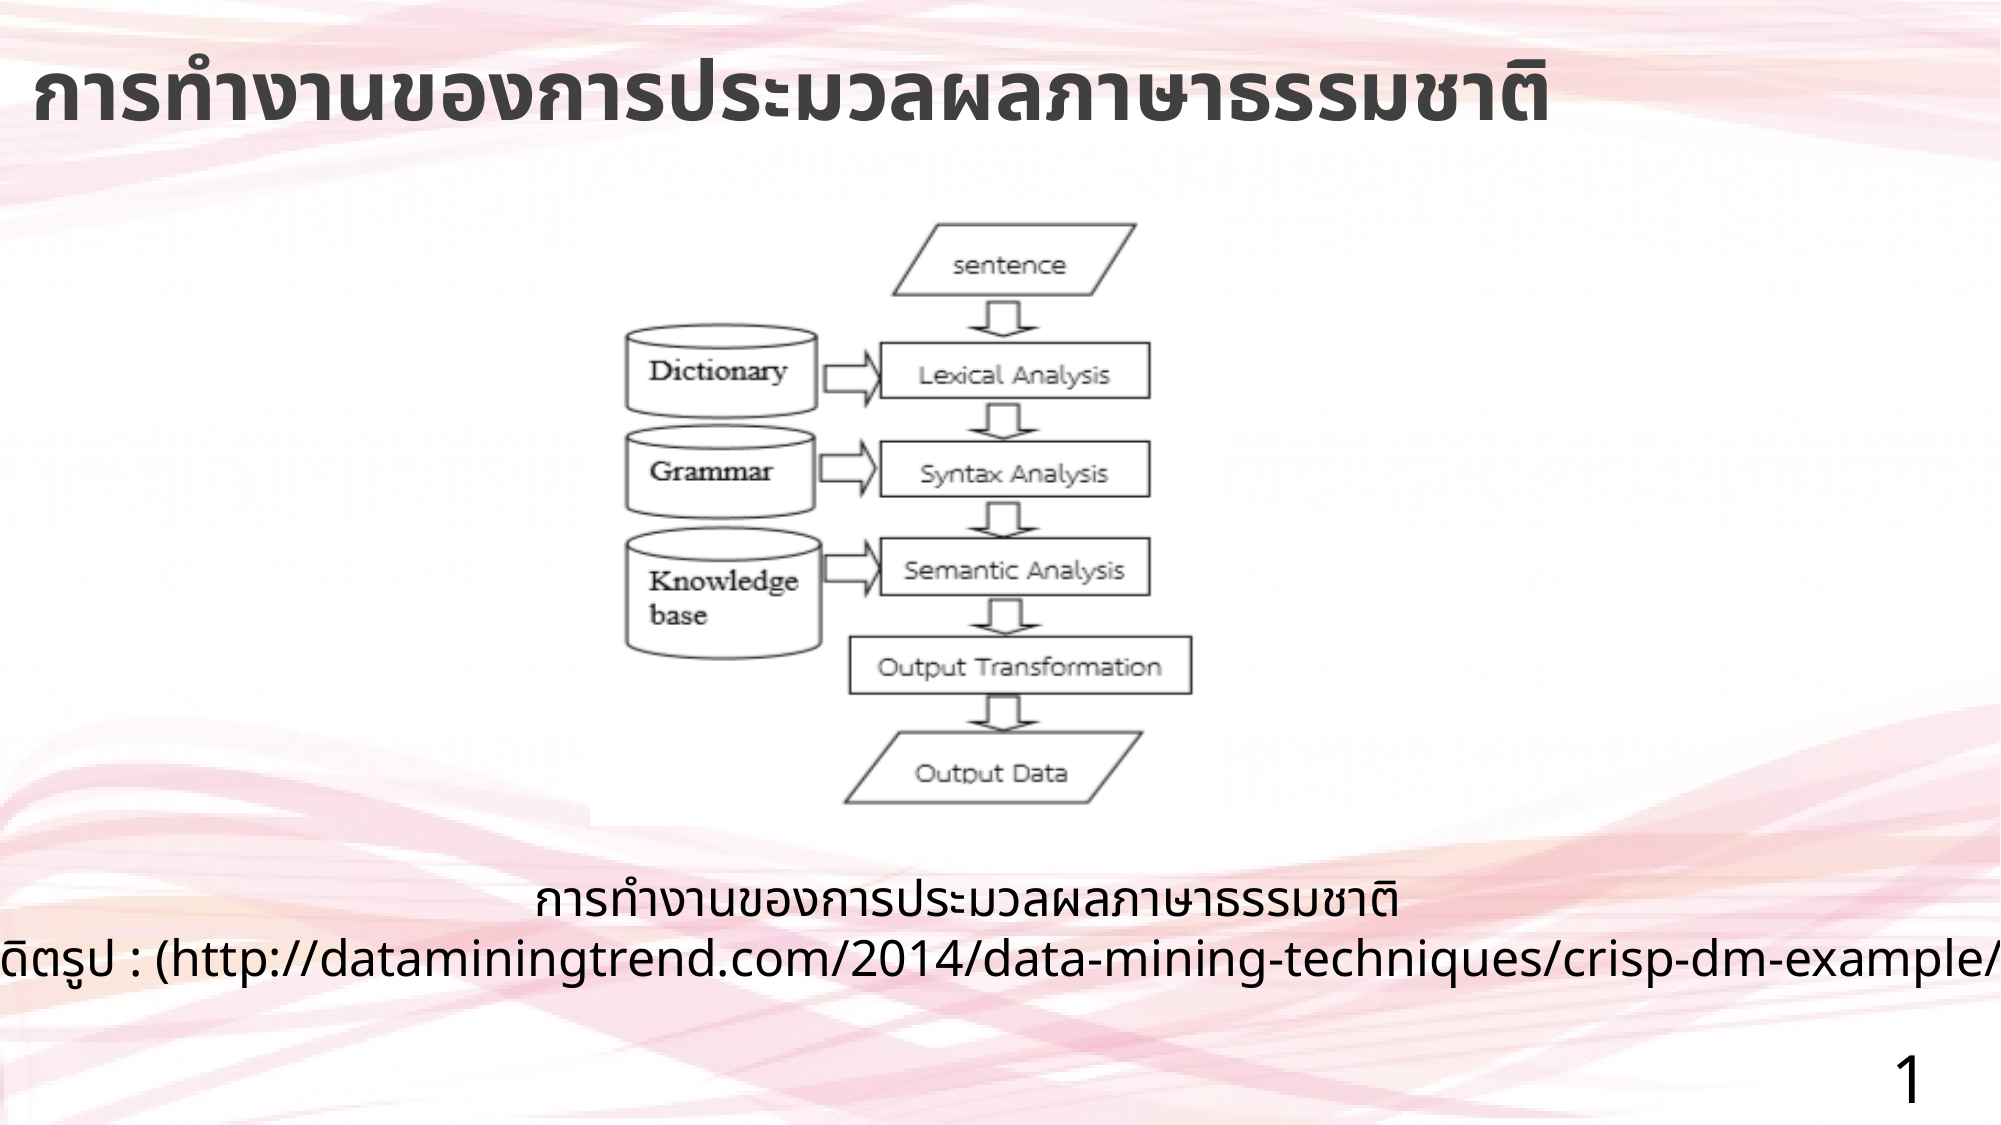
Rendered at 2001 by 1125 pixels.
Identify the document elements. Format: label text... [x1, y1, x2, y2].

text_box การทำงานของการประมวลผลภาษาธรรมชาติ เครดิตรูป : (http://dataminingtrend.com/2014/data-mining-techniques/crisp-dm-example/) [0, 859, 2000, 995]
text_box 17 [1876, 1029, 1963, 1125]
title การทำงานของการประมวลผลภาษาธรรมชาติ [16, 2, 1679, 173]
picture [0, 0, 2001, 1125]
